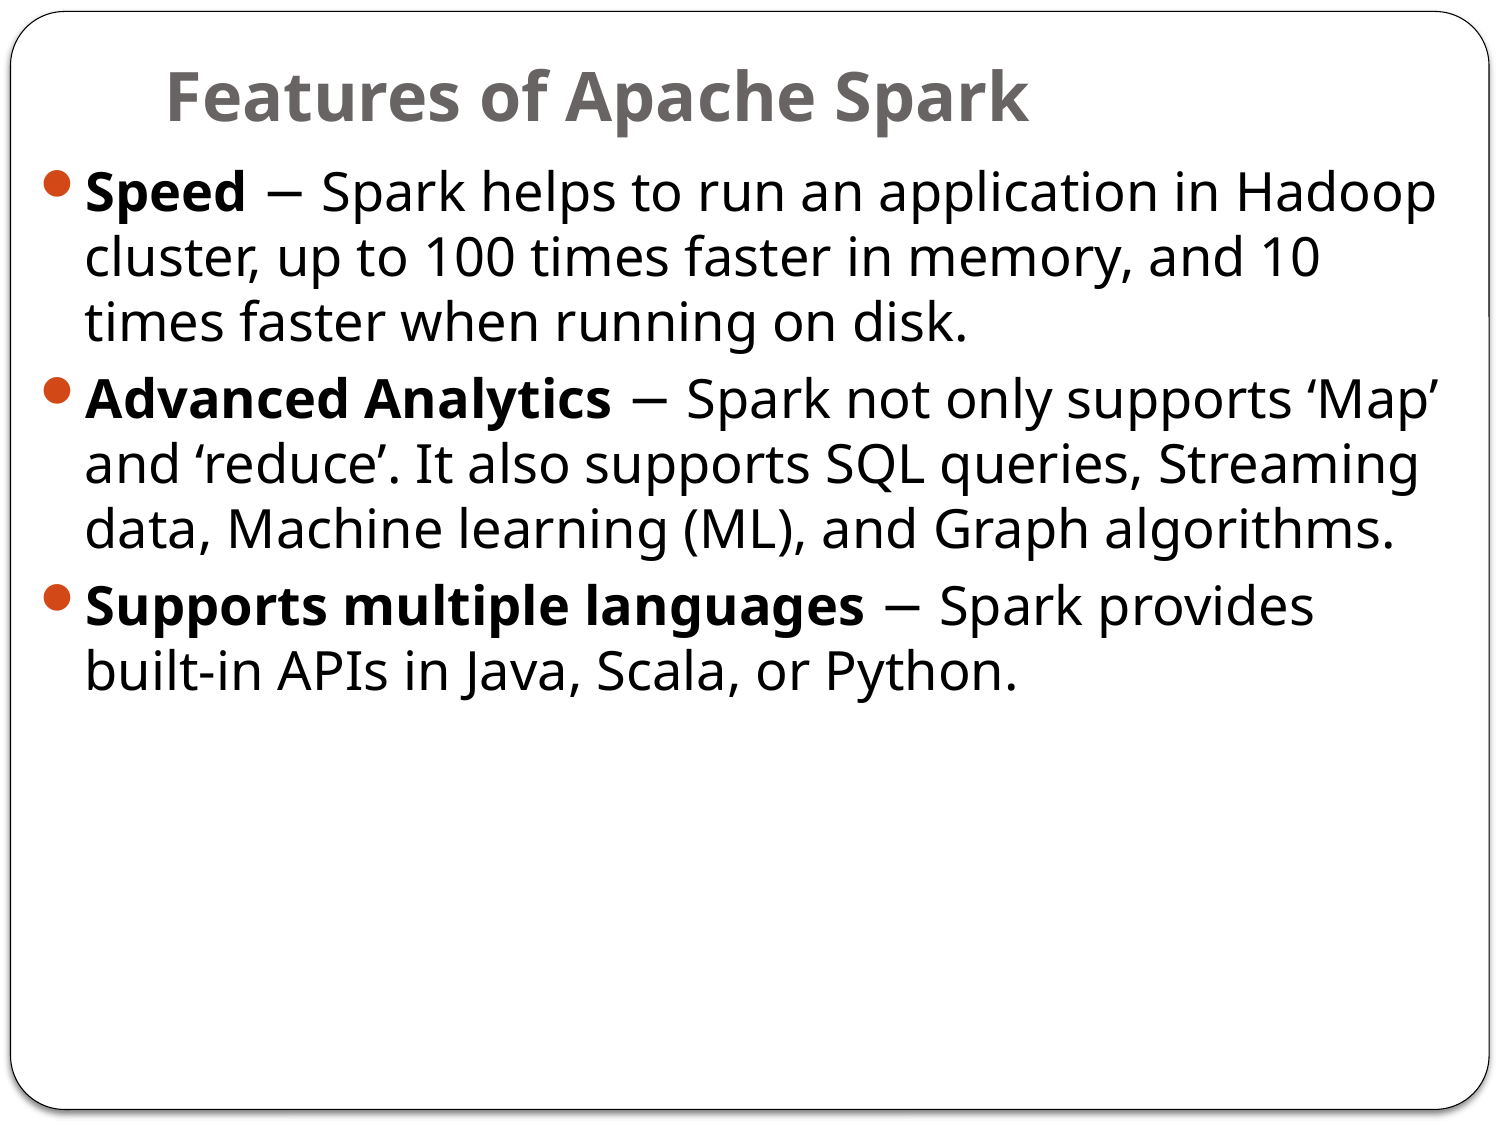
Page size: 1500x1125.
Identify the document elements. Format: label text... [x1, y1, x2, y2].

title Features of Apache Spark [150, 45, 1425, 149]
list Speed − Spark helps to run an application in Hadoop cluster, up to 100 times faster in memory, and 10 times faster when running on disk. Advanced Analytics − Spark not only supports ‘Map’ and ‘reduce’. It also supports SQL queries, Streaming data, Machine learning (ML), and Graph algorithms. Supports multiple languages − Spark provides built-in APIs in Java, Scala, or Python. [24, 149, 1463, 1088]
